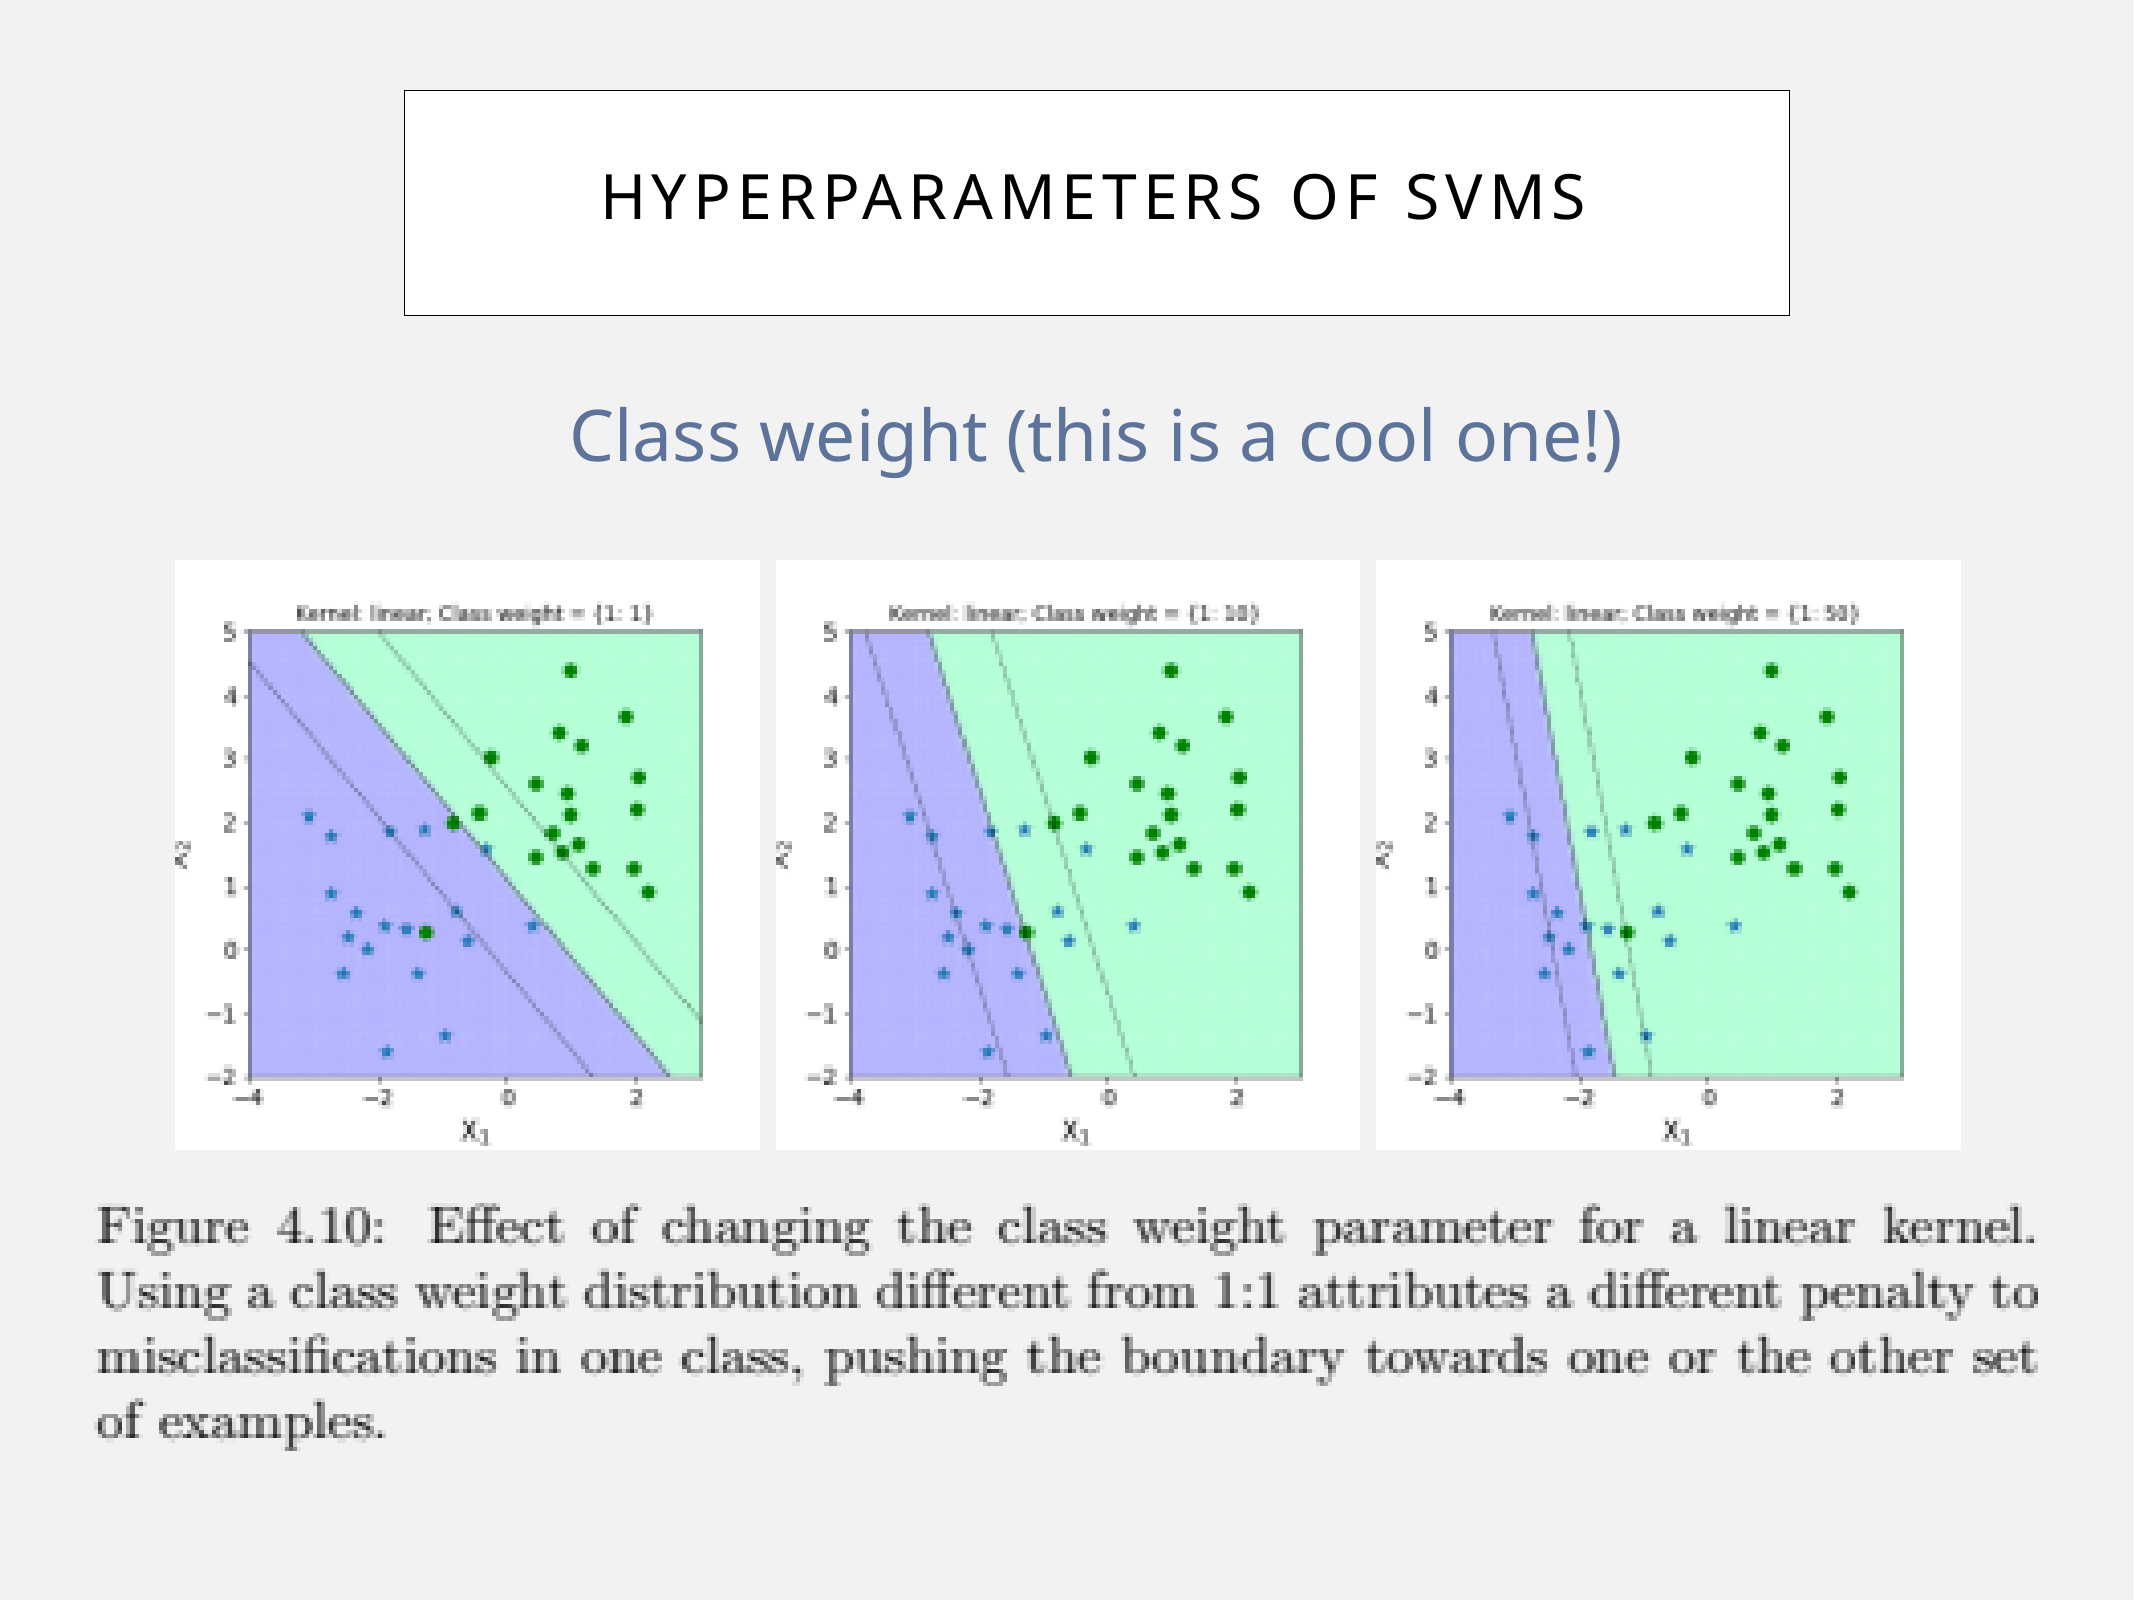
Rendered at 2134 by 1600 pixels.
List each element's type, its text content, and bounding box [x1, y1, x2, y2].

picture [62, 508, 2067, 1500]
text_box Hyperparameters of SVMs [404, 90, 1790, 316]
text_box Class weight (this is a cool one!) [554, 382, 1639, 483]
